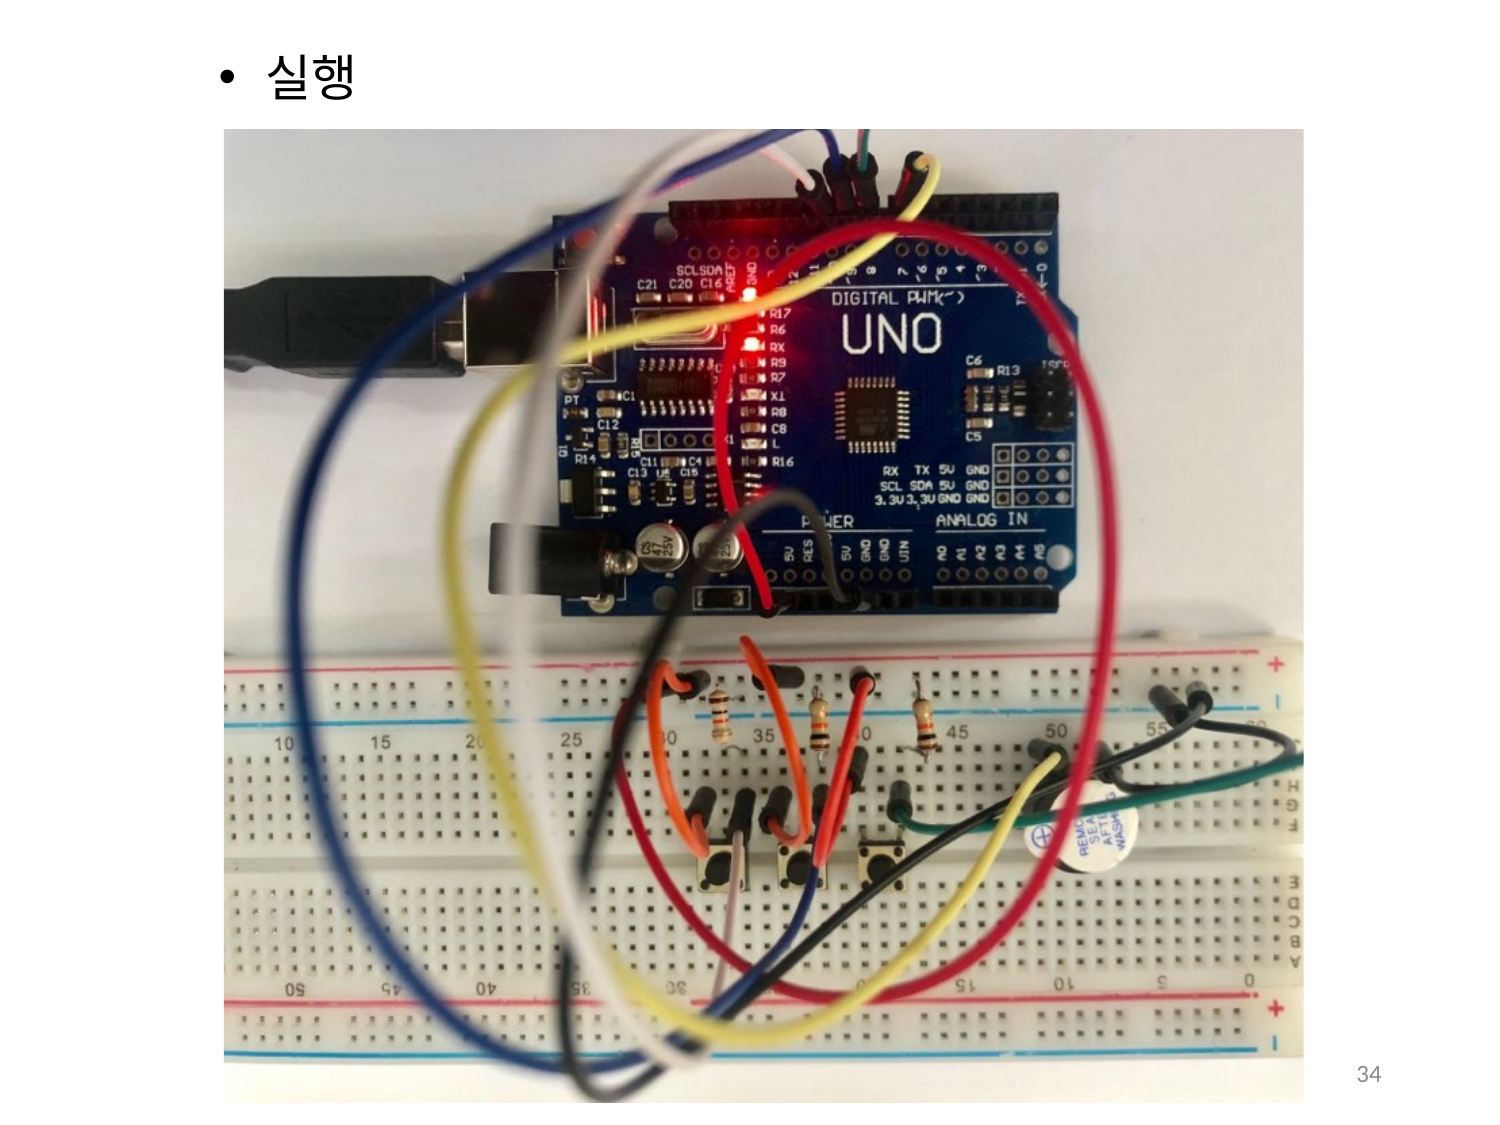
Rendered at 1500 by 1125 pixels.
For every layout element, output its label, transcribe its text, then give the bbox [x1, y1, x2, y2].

text_box 실행 [204, 38, 373, 114]
slide_number 34 [1304, 1042, 1397, 1103]
picture [223, 129, 1304, 1103]
